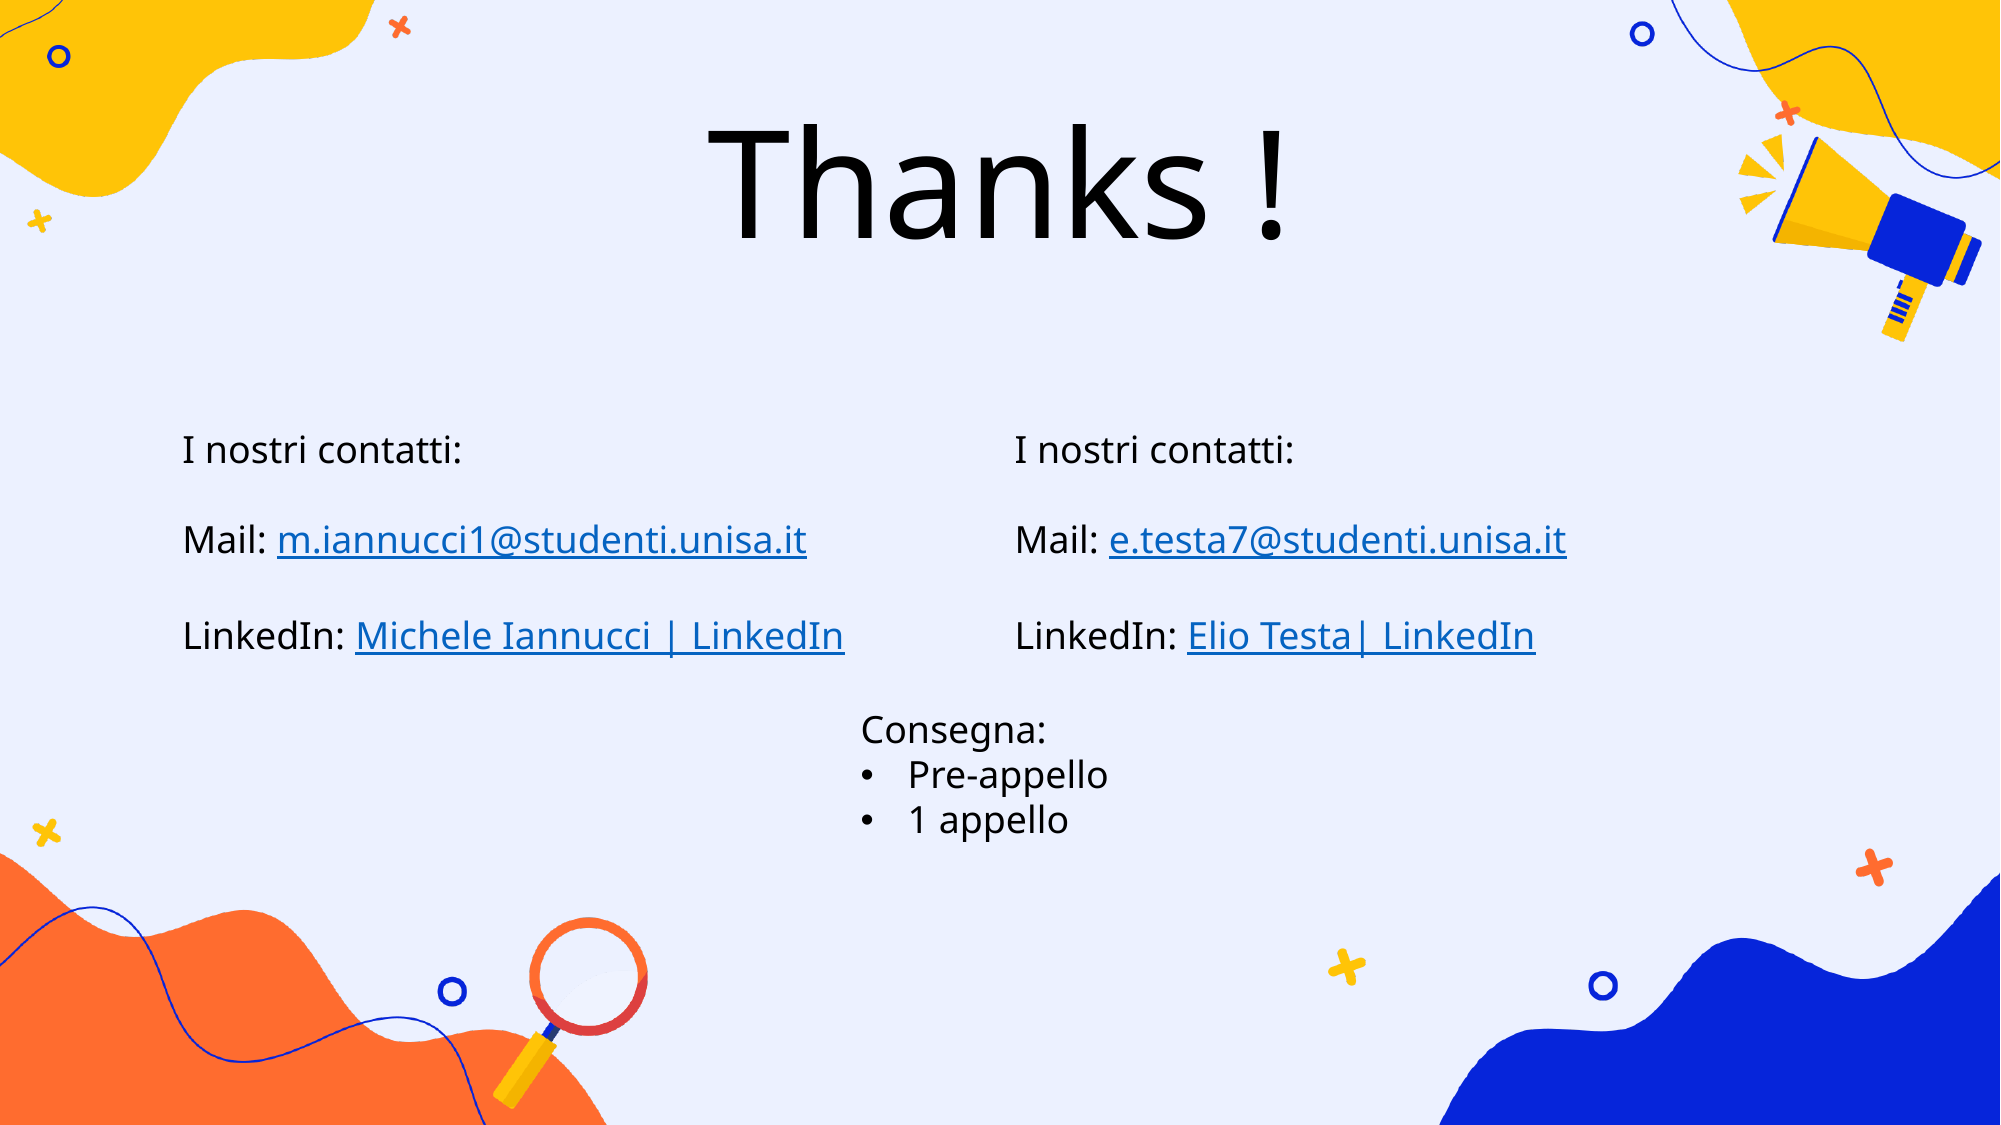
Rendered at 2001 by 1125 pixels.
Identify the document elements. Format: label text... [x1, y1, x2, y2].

text_box I nostri contatti: Mail: e.testa7@studenti.unisa.it LinkedIn: Elio Testa| LinkedIn [999, 418, 1731, 671]
picture [0, 818, 648, 1125]
text_box I nostri contatti: Mail: m.iannucci1@studenti.unisa.it LinkedIn: Michele Iannucci | LinkedIn [167, 418, 899, 671]
text_box Thanks ! [533, 81, 1467, 277]
picture [1629, 0, 2000, 342]
picture [0, 0, 411, 233]
picture [1328, 848, 2000, 1125]
text_box Consegna: Pre-appello 1 appello [845, 699, 1154, 849]
